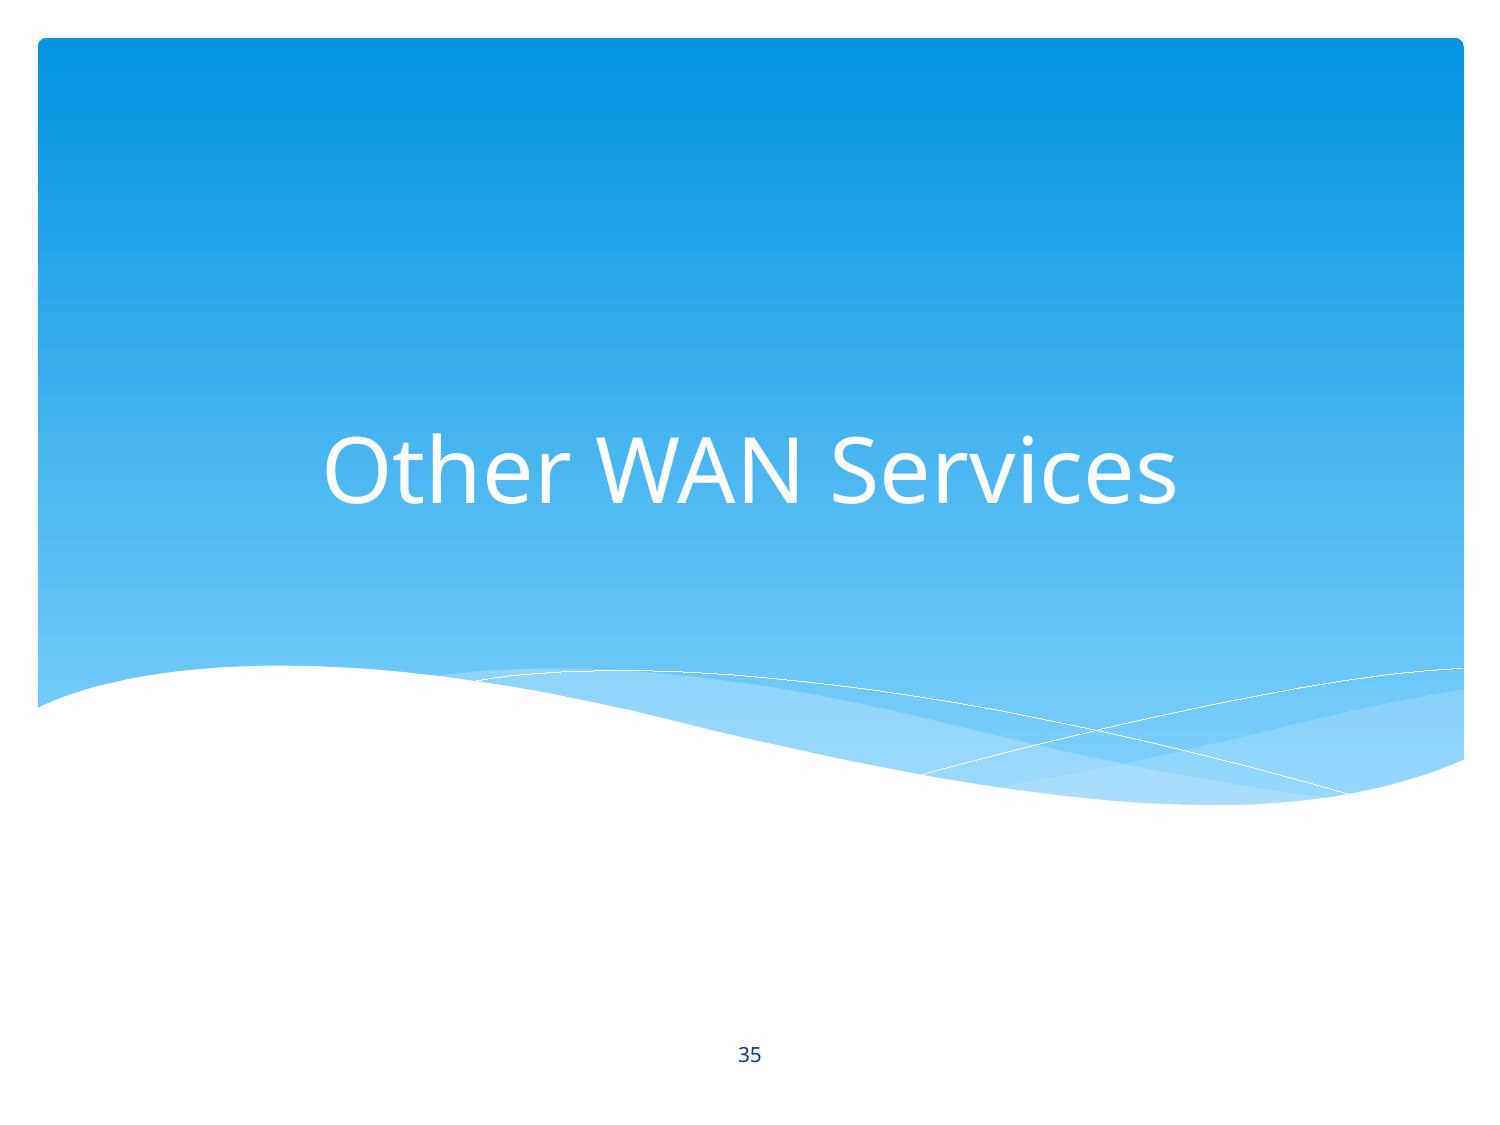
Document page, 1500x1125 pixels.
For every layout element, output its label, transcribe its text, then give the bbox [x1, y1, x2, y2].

title Other WAN Services [113, 404, 1389, 655]
slide_number 35 [654, 1025, 846, 1086]
